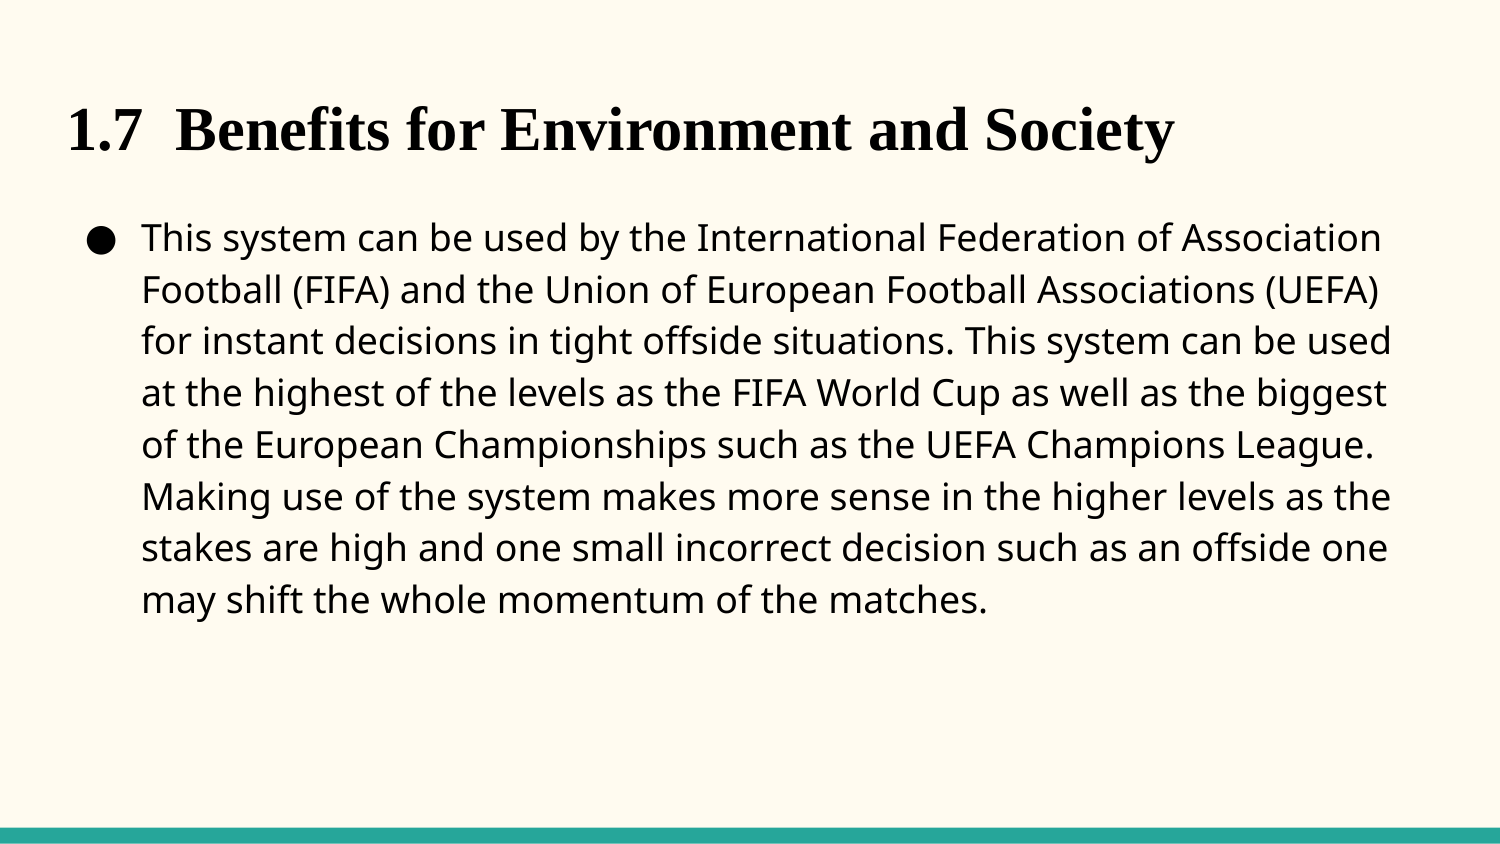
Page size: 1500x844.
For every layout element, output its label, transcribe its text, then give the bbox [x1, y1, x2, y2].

list This system can be used by the International Federation of Association Football (FIFA) and the Union of European Football Associations (UEFA) for instant decisions in tight offside situations. This system can be used at the highest of the levels as the FIFA World Cup as well as the biggest of the European Championships such as the UEFA Champions League. Making use of the system makes more sense in the higher levels as the stakes are high and one small incorrect decision such as an offside one may shift the whole momentum of the matches. [51, 192, 1449, 750]
title 1.7 Benefits for Environment and Society [51, 72, 1449, 174]
